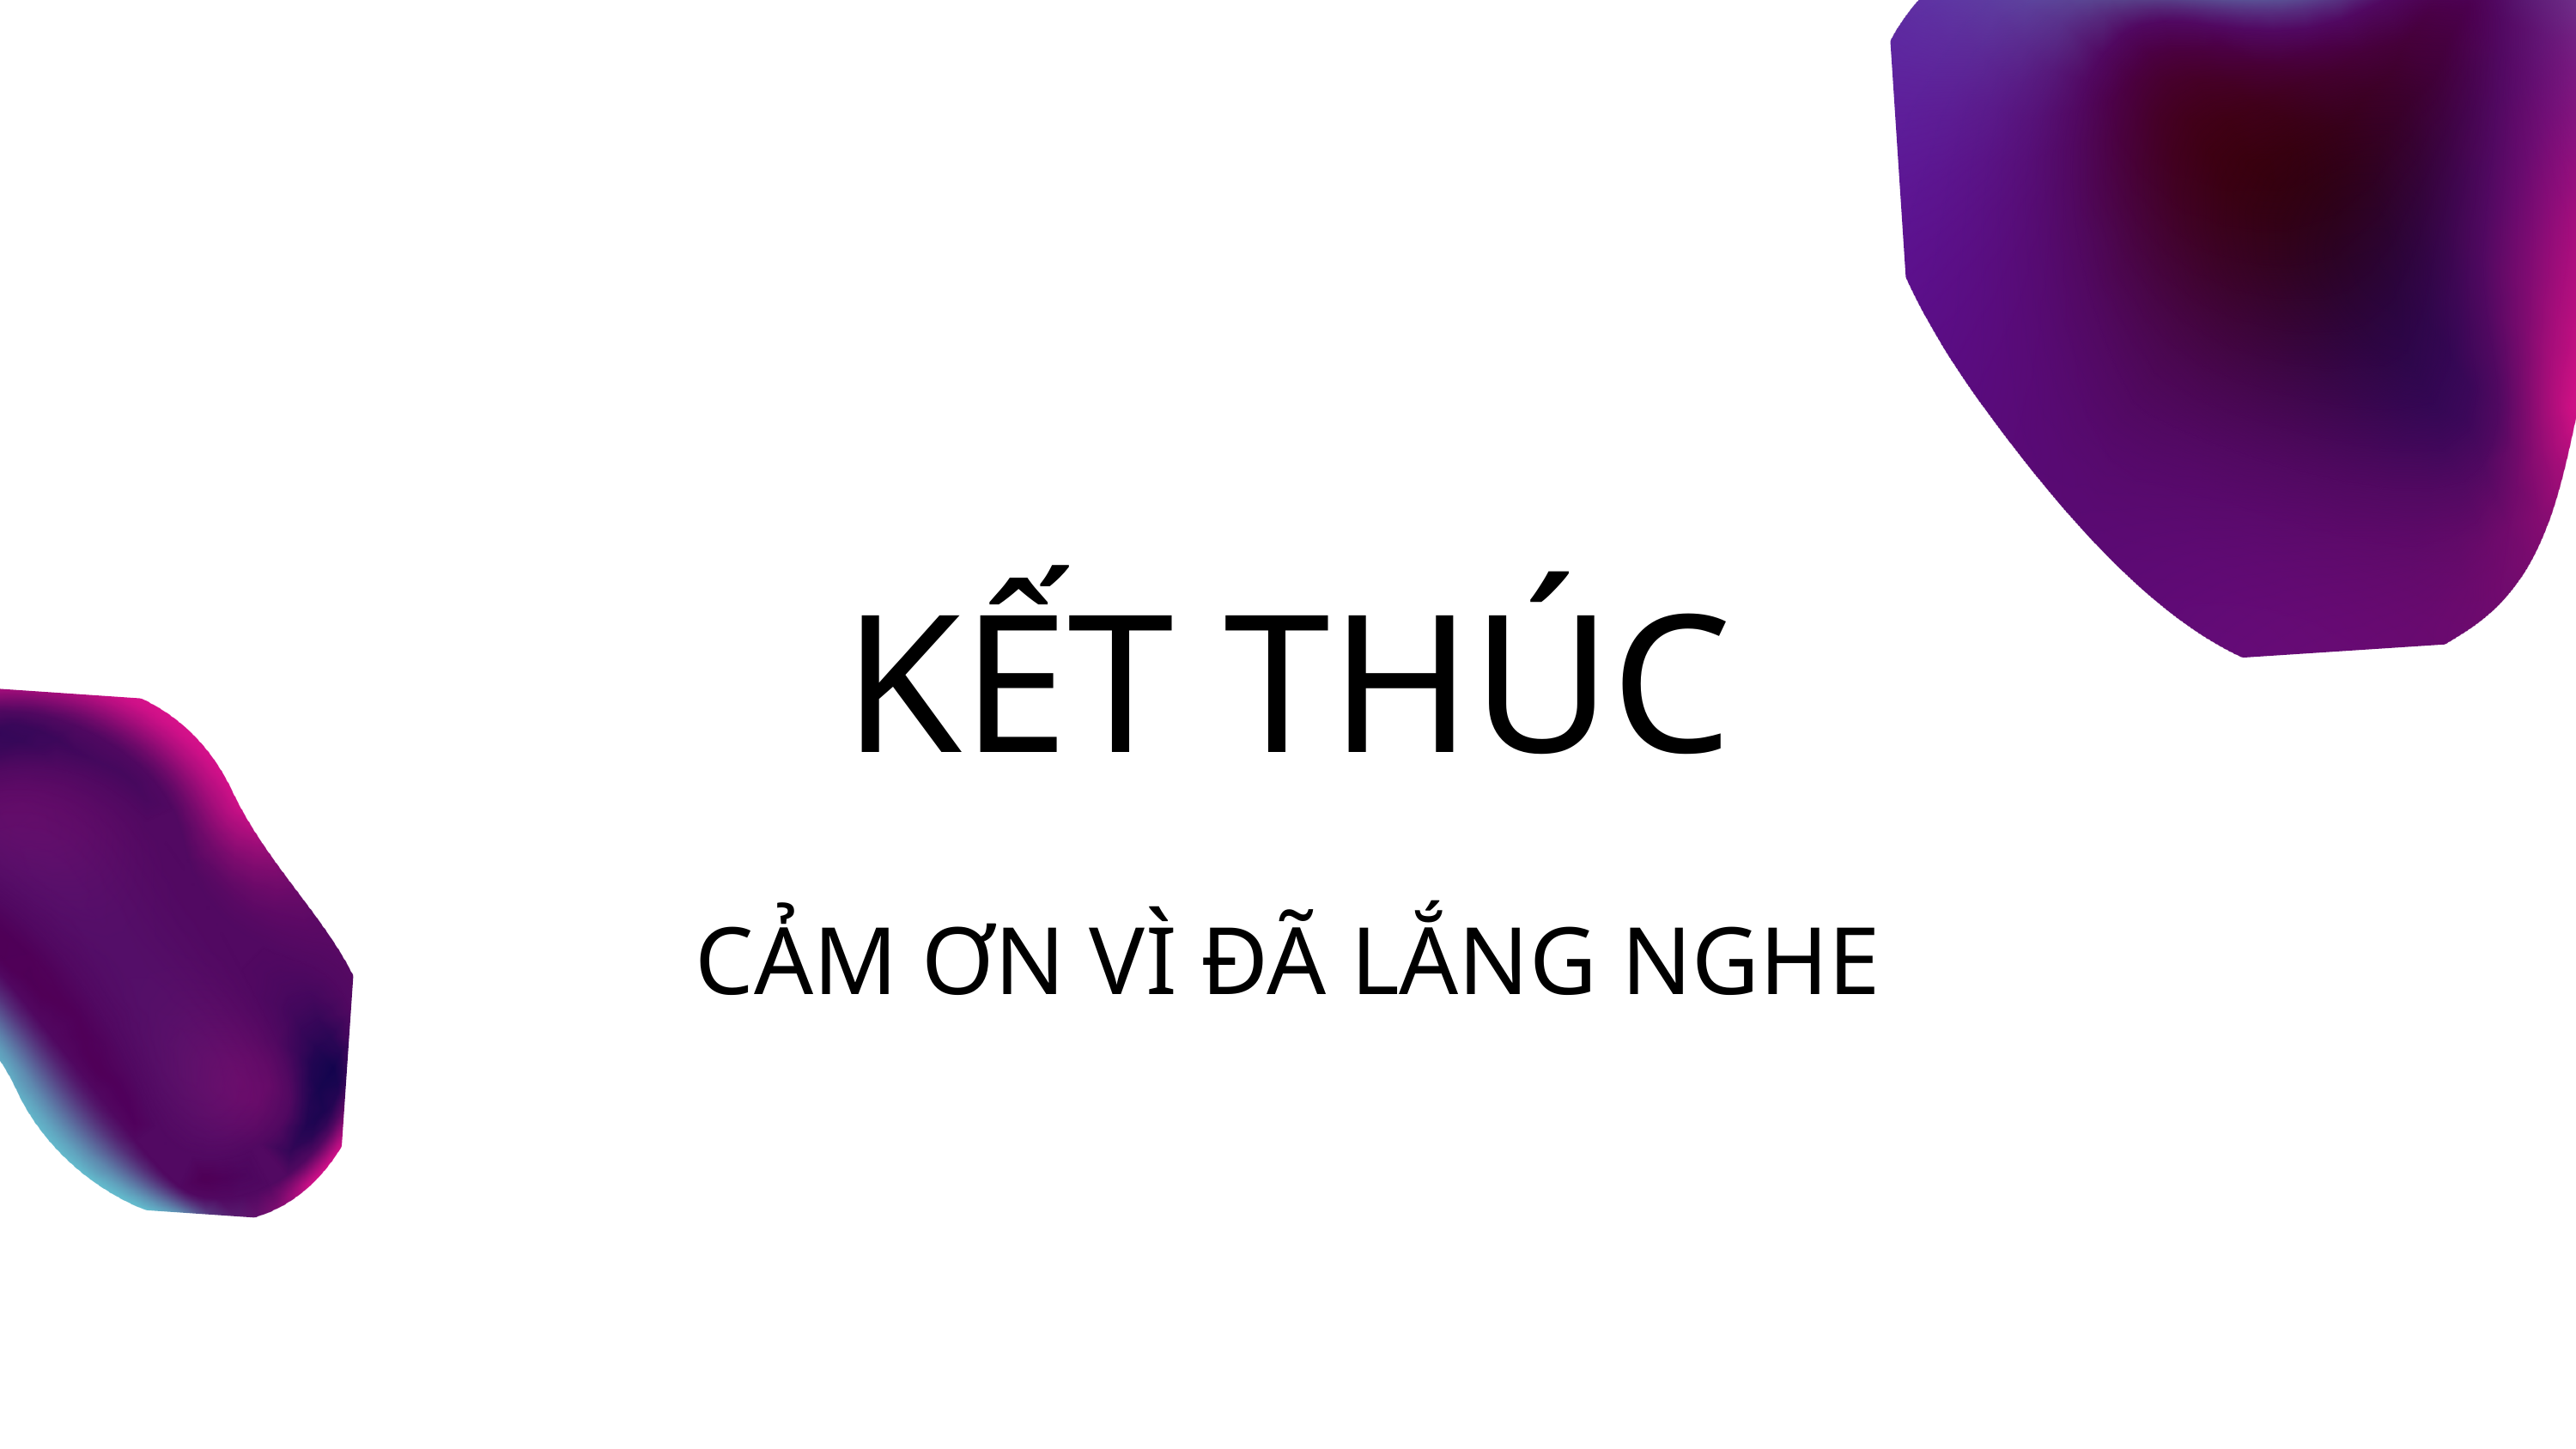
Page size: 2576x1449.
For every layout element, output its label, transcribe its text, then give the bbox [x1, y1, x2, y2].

text_box [0, 688, 372, 1223]
text_box KẾT THÚC [344, 564, 2232, 791]
text_box CẢM ƠN VÌ ĐÃ LẮNG NGHE [627, 882, 1949, 1013]
text_box [1887, 0, 2576, 678]
